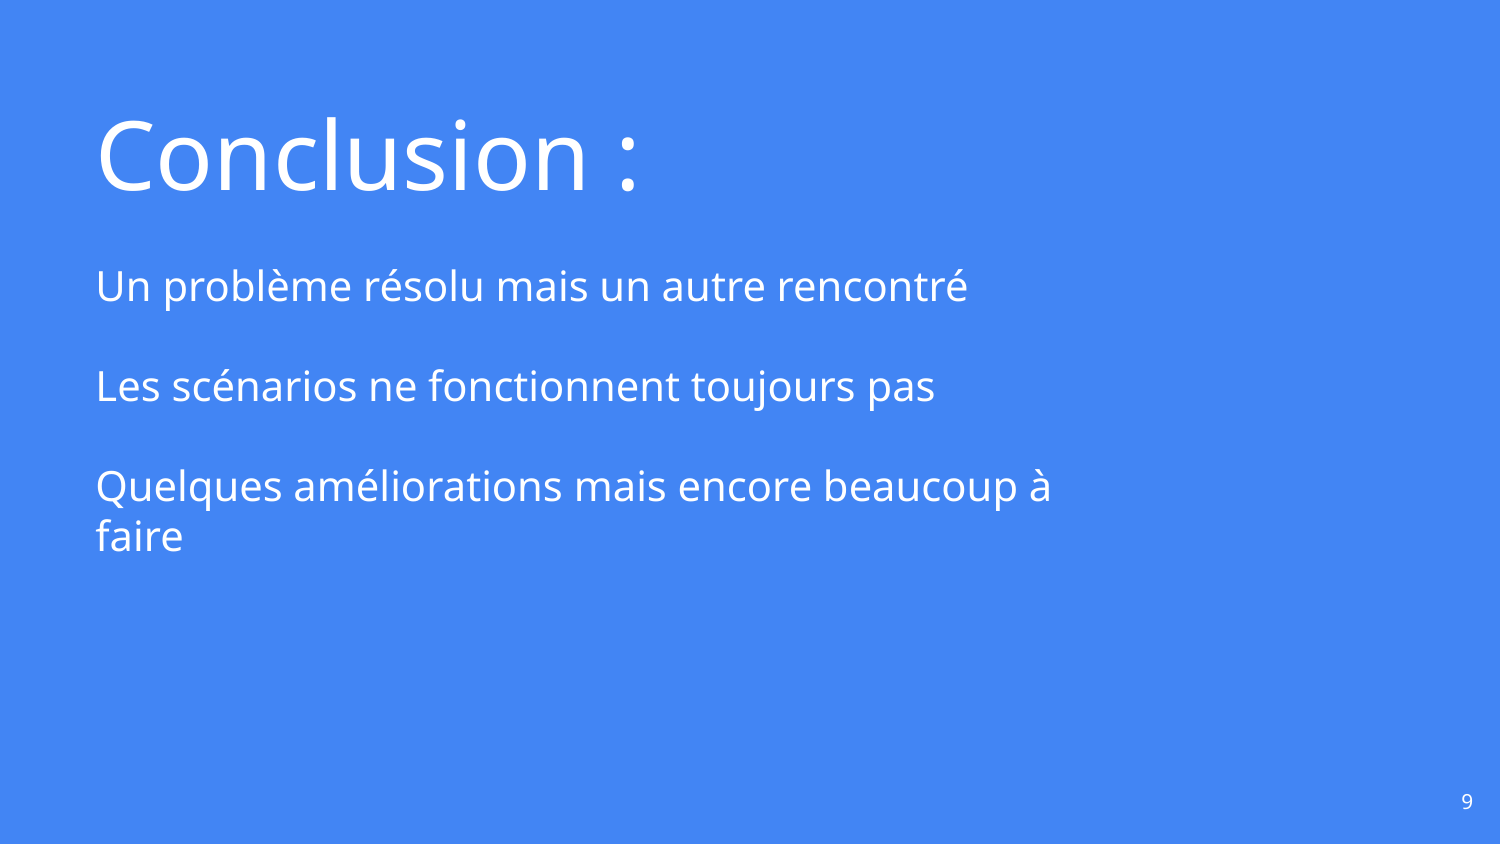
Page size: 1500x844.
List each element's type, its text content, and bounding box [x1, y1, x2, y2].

title Conclusion : Un problème résolu mais un autre rencontré Les scénarios ne fonctionnent toujours pas Quelques améliorations mais encore beaucoup à faire [80, 80, 1102, 752]
slide_number ‹#› [1398, 770, 1489, 835]
